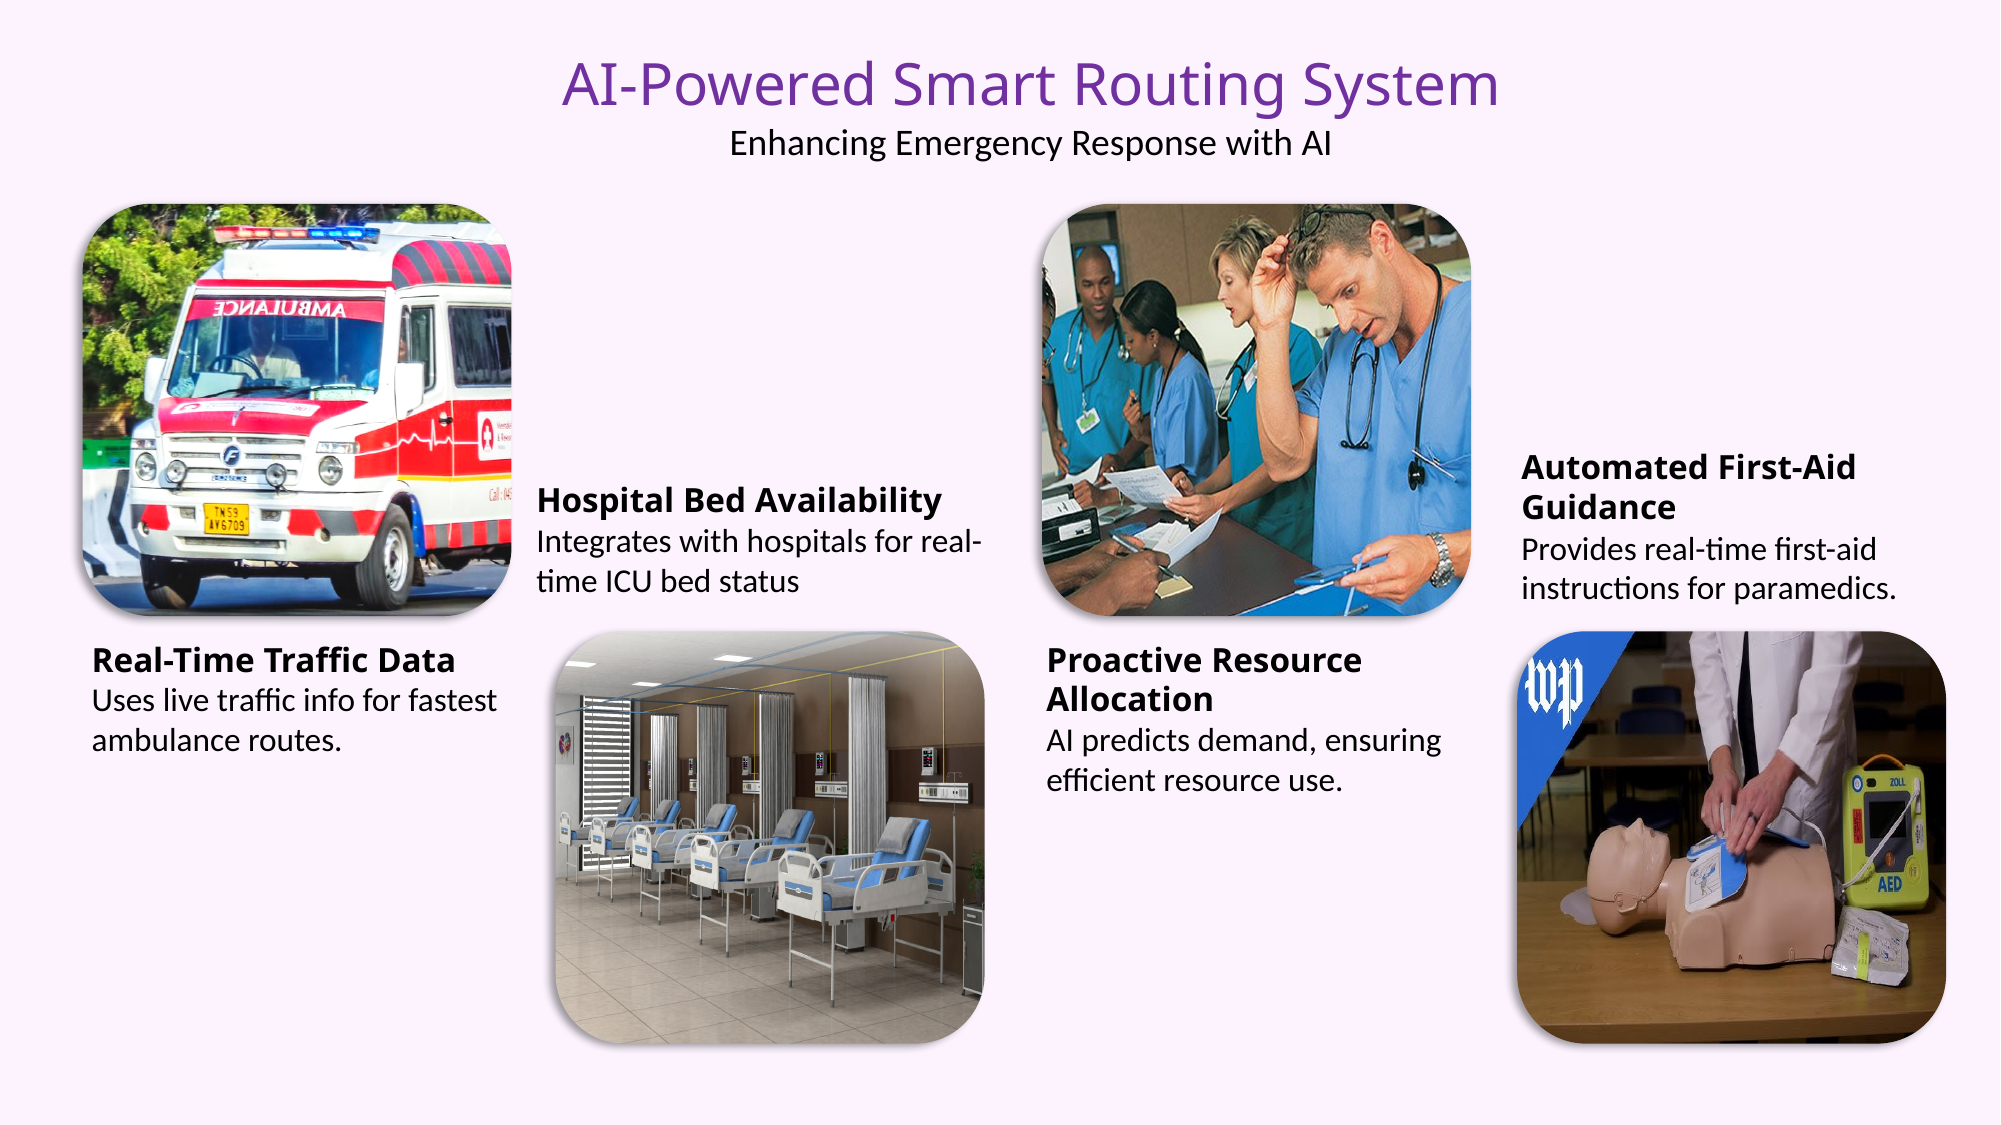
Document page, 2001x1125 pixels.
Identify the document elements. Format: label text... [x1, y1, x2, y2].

text_box Proactive Resource Allocation AI predicts demand, ensuring efficient resource use. [1031, 631, 1482, 806]
text_box [1041, 211, 1473, 618]
text_box Automated First-Aid Guidance Provides real-time first-aid instructions for paramedics. [1506, 439, 1957, 614]
text_box [81, 202, 513, 618]
text_box [1516, 630, 1948, 1045]
text_box Real-Time Traffic Data Uses live traffic info for fastest ambulance routes. [76, 631, 527, 766]
text_box AI-Powered Smart Routing System Enhancing Emergency Response with AI [302, 0, 1761, 211]
text_box [554, 630, 986, 1045]
text_box Hospital Bed Availability Integrates with hospitals for real-time ICU bed status [521, 471, 1019, 607]
